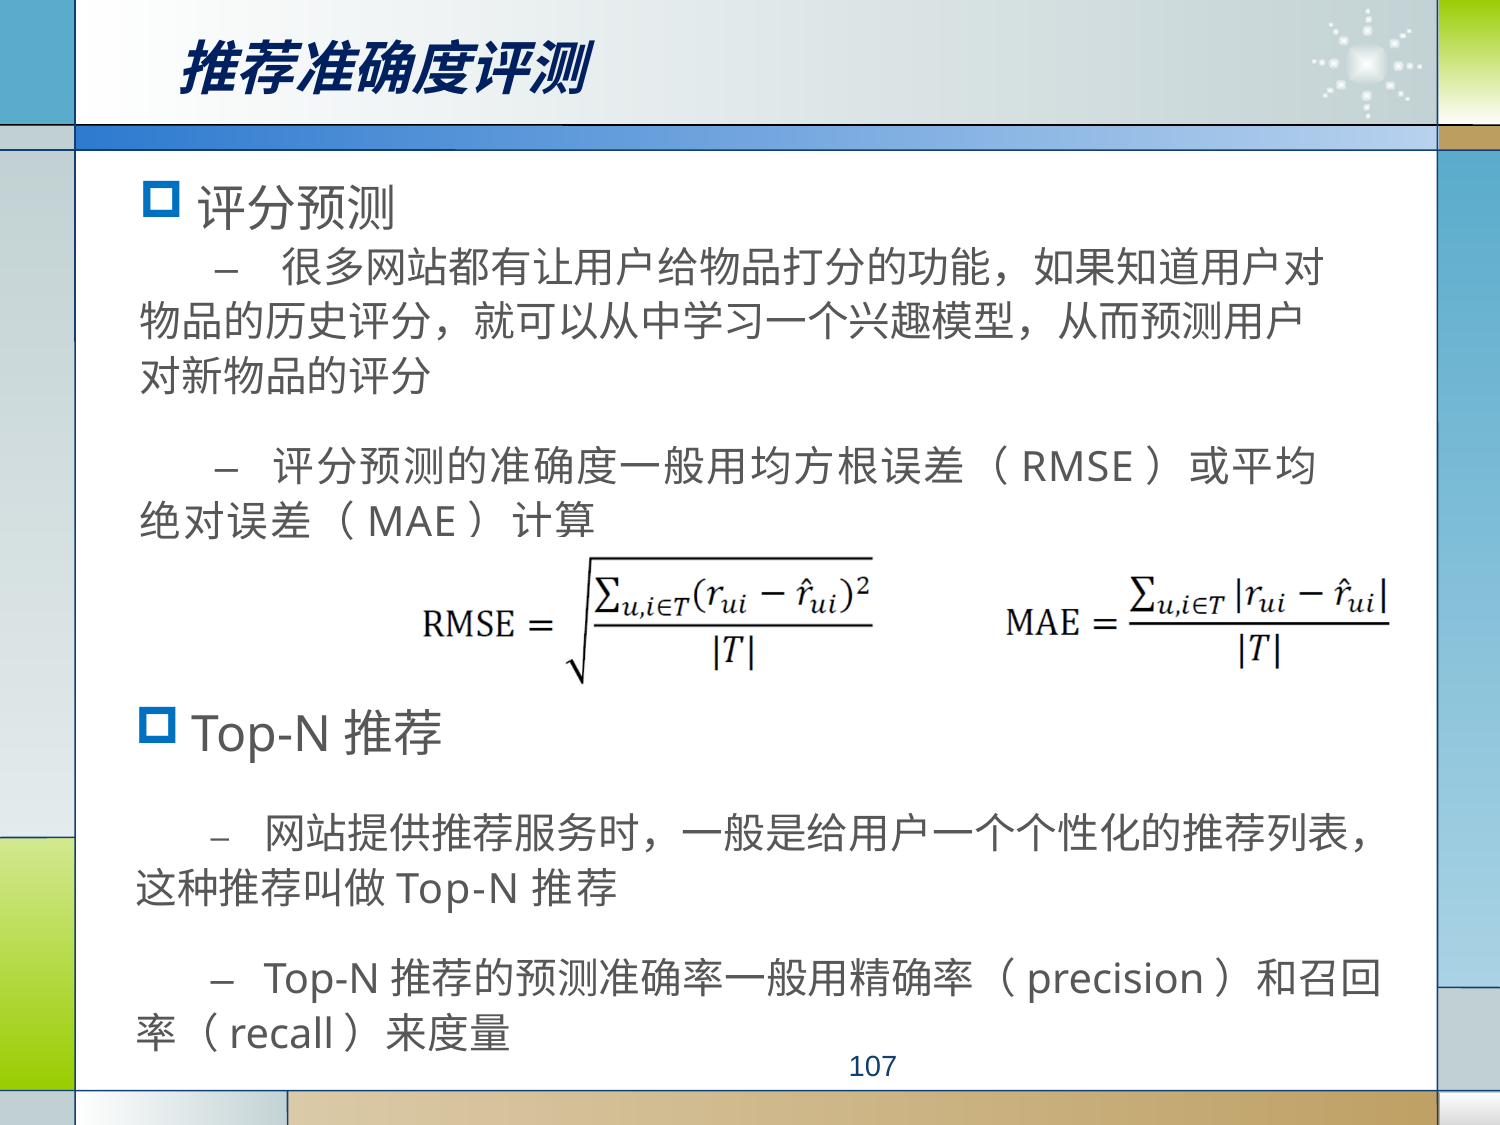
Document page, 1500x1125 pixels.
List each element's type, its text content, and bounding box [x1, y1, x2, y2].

picture [412, 537, 1409, 697]
title 推荐准确度评测 [162, 19, 1263, 113]
text_box Top-N推荐 – 网站提供推荐服务时，一般是给用户一个个性化的推荐列表，这种推荐叫做Top-N推荐 – Top-N推荐的预测准确率一般用精确率（precision）和召回率（recall）来度量 [135, 695, 1420, 1057]
text_box 评分预测 – 很多网站都有让用户给物品打分的功能，如果知道用户对物品的历史评分，就可以从中学习一个兴趣模型，从而预测用户对新物品的评分 – 评分预测的准确度一般用均方根误差（RMSE）或平均绝对误差（MAE）计算 [125, 162, 1363, 552]
slide_number 107 [562, 1057, 913, 1081]
